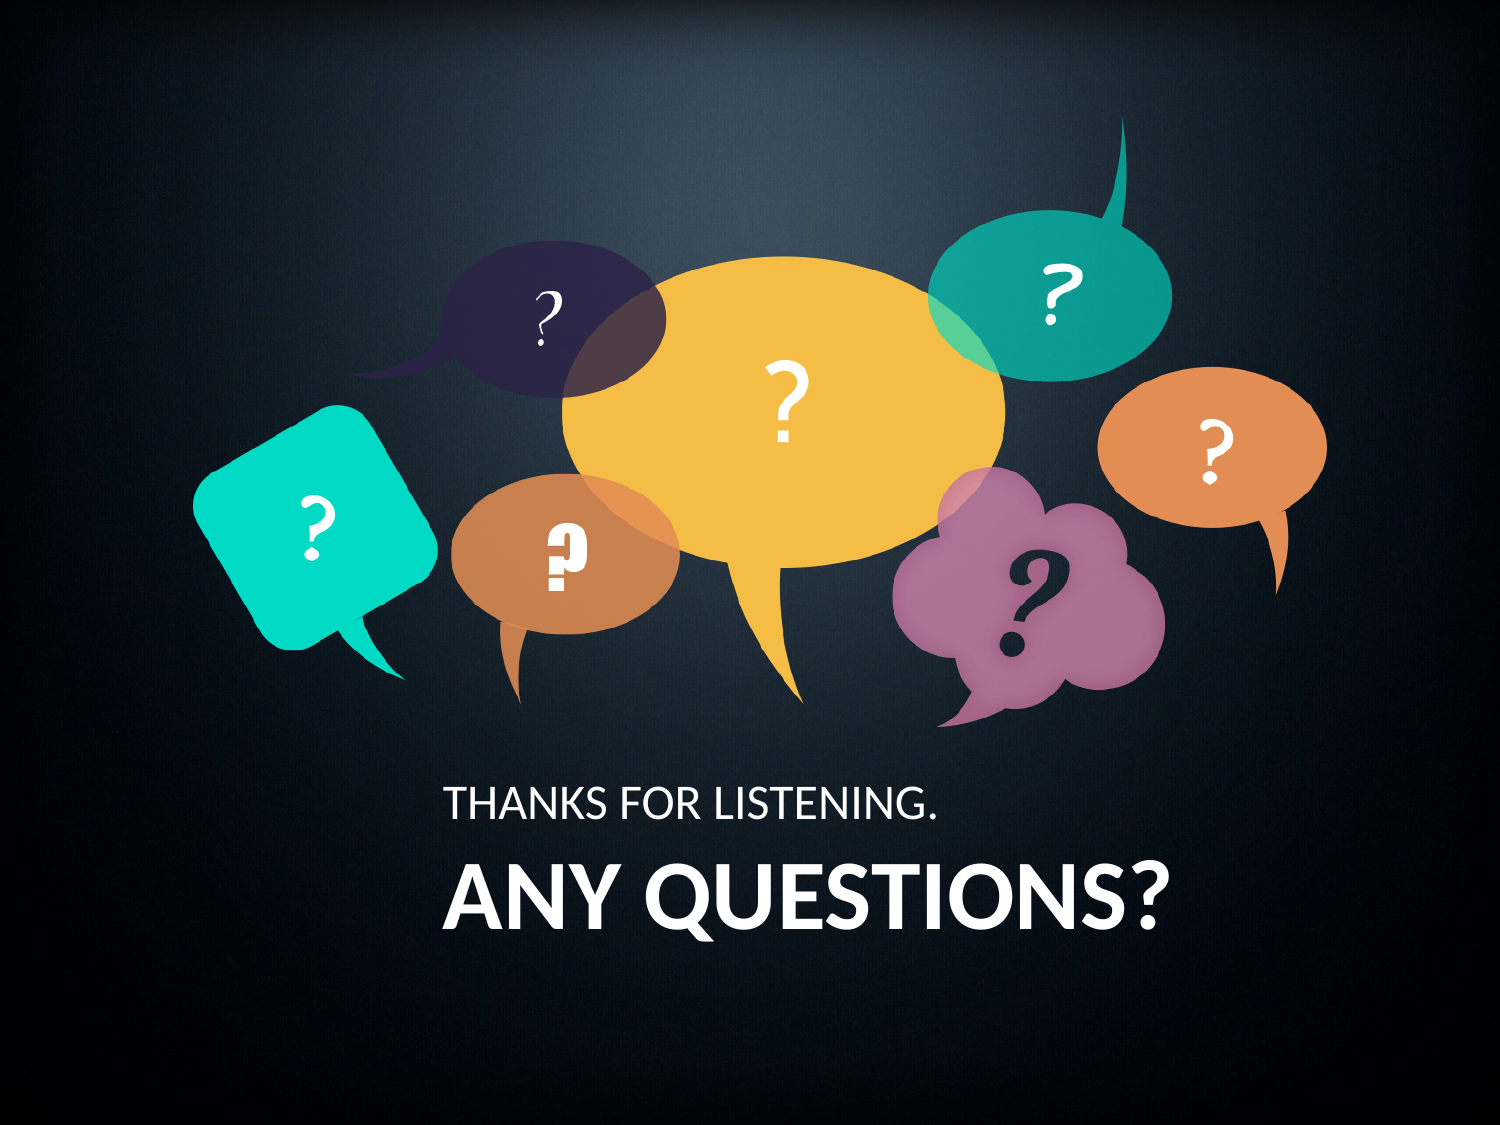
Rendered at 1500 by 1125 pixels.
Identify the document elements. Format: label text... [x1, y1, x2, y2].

picture [0, 0, 1500, 1125]
text_box THANKS FOR LISTENING. ANY QUESTIONS? [428, 772, 1190, 958]
